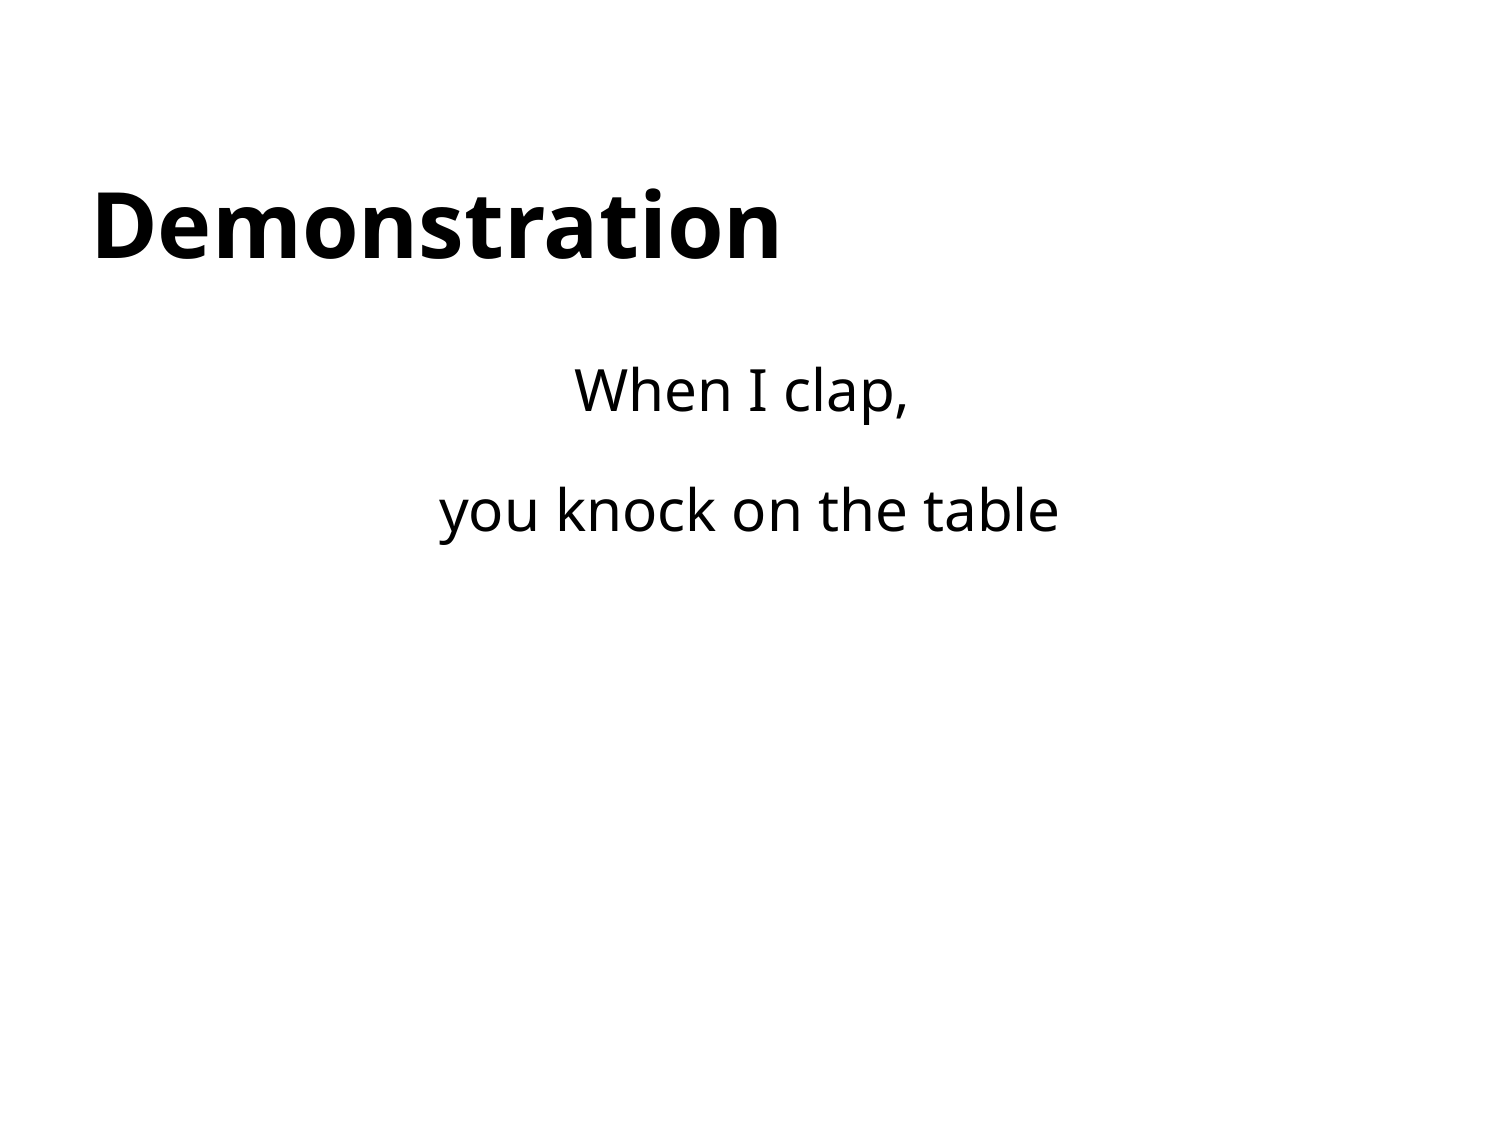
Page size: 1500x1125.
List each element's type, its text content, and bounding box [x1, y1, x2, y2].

list When I clap, you knock on the table [75, 345, 1425, 1089]
title Demonstration [75, 128, 1425, 316]
